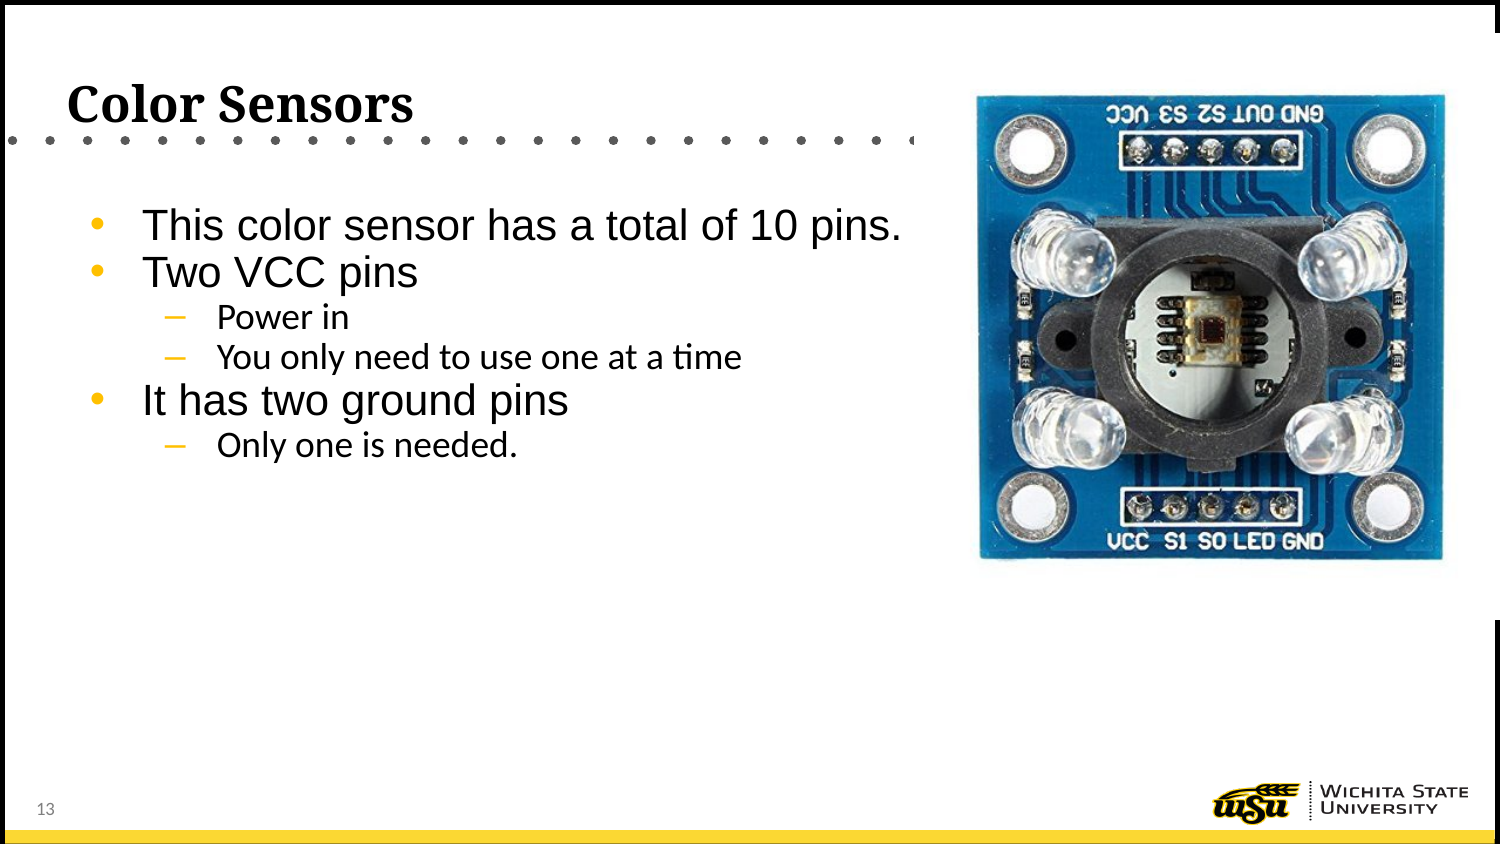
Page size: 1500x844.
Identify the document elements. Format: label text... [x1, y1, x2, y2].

title Color Sensors [55, 33, 912, 138]
picture [1212, 781, 1468, 825]
list This color sensor has a total of 10 pins. Two VCC pins Power in You only need to use one at a time It has two ground pins Only one is needed. [55, 196, 939, 754]
picture [913, 33, 1500, 620]
